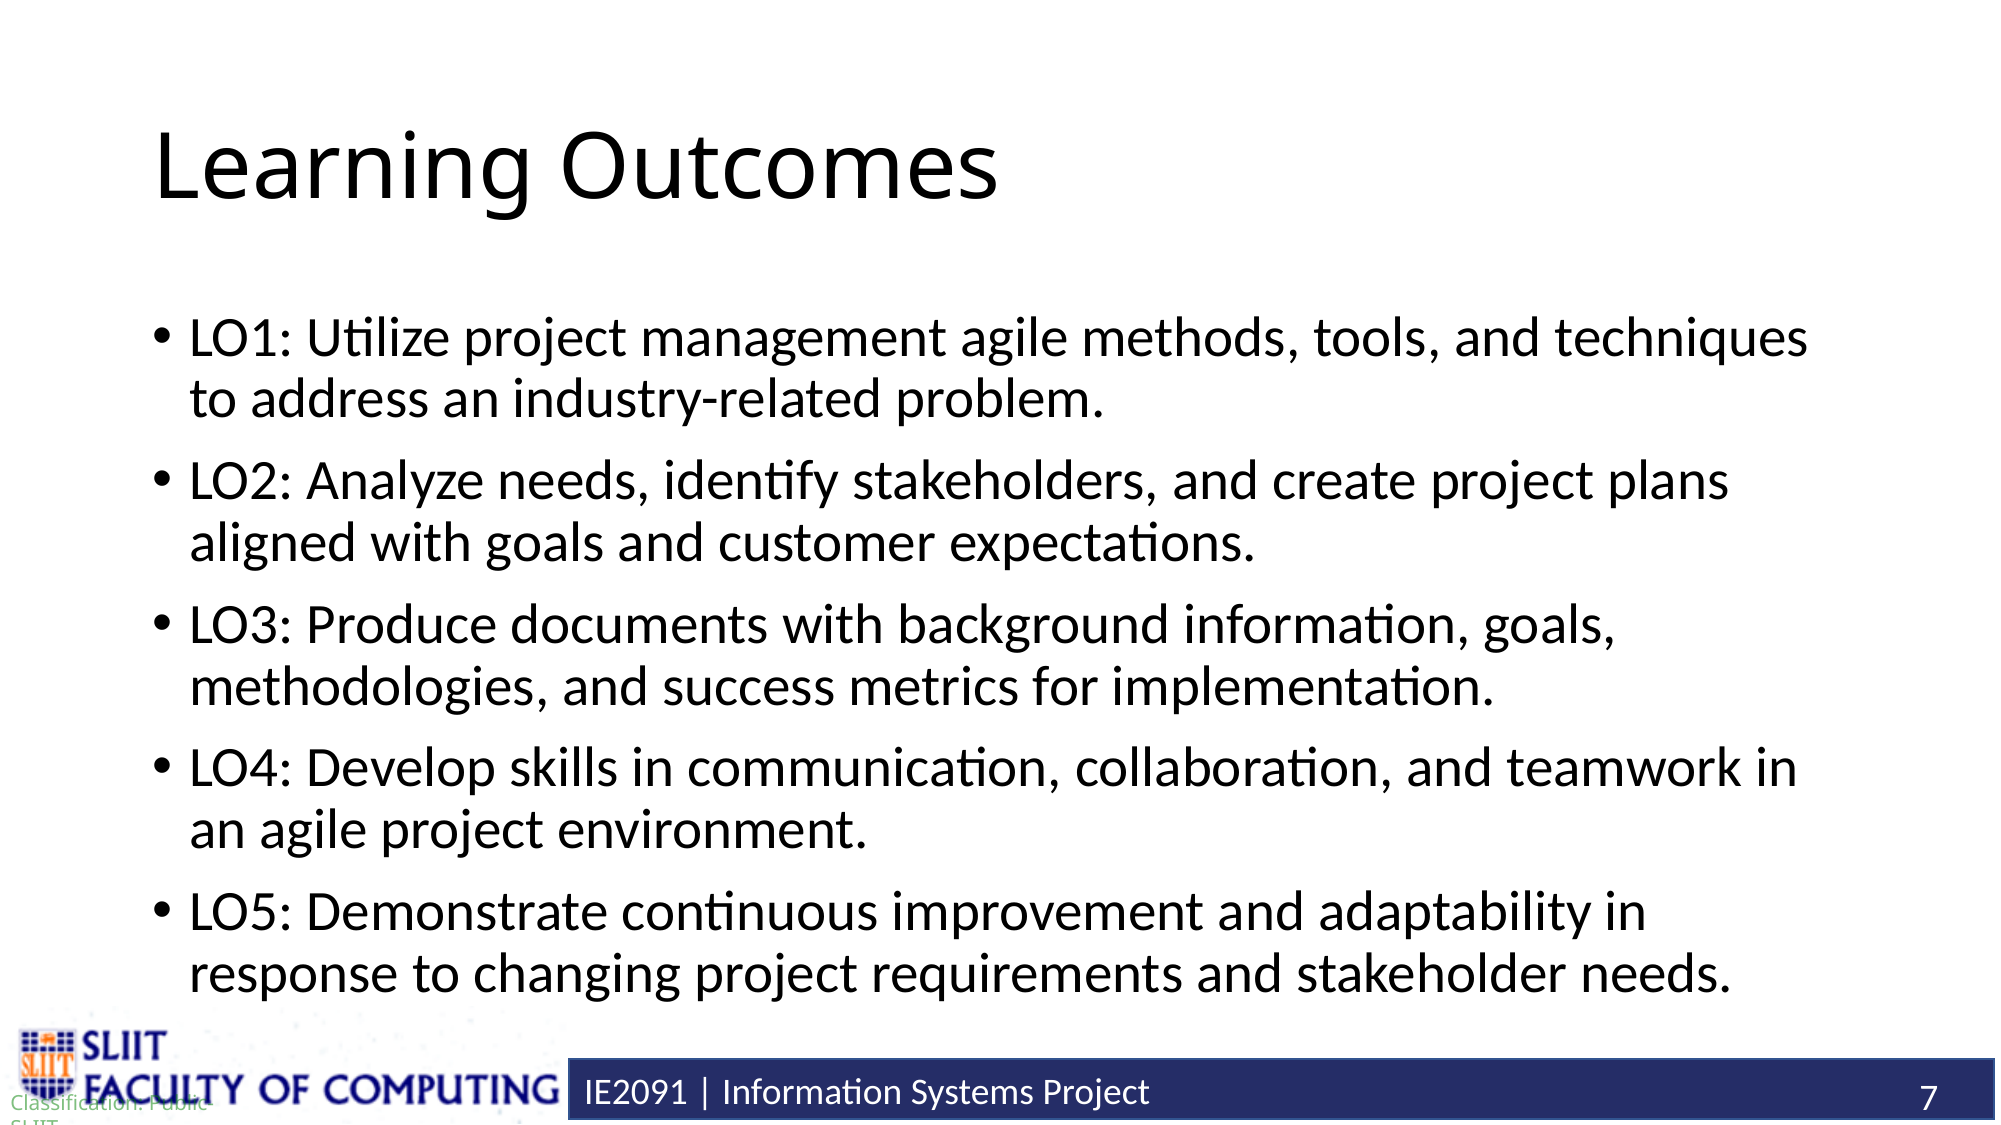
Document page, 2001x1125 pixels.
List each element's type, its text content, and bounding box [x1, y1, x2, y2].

slide_number 7 [1904, 1065, 2000, 1125]
picture [0, 1006, 568, 1124]
title Learning Outcomes [137, 59, 1863, 278]
list LO1: Utilize project management agile methods, tools, and techniques to address an industry-related problem. LO2: Analyze needs, identify stakeholders, and create project plans aligned with goals and customer expectations. LO3: Produce documents with background information, goals, methodologies, and success metrics for implementation. LO4: Develop skills in communication, collaboration, and teamwork in an agile project environment. LO5: Demonstrate continuous improvement and adaptability in response to changing project requirements and stakeholder needs. [137, 299, 1863, 1014]
